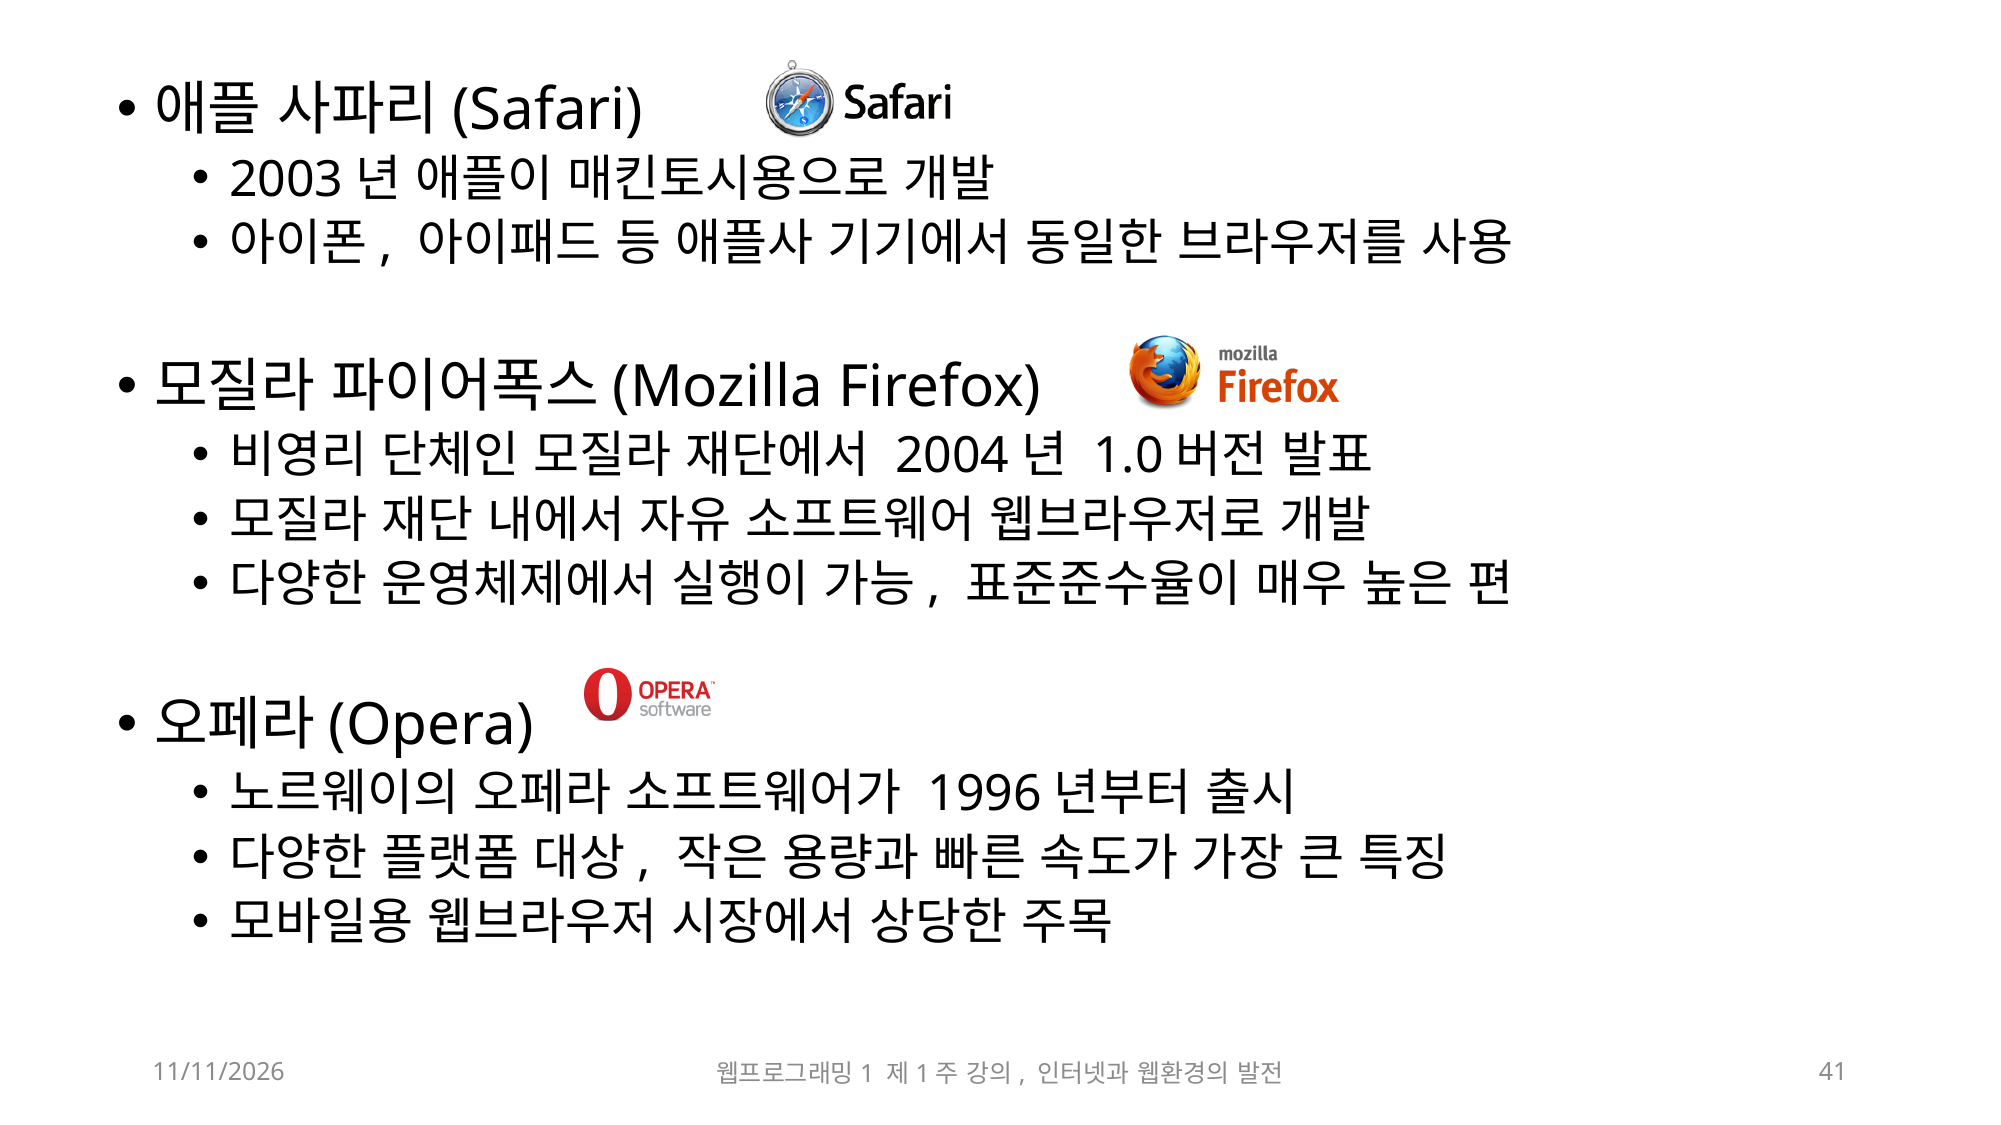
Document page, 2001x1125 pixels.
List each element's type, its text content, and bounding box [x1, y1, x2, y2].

slide_number 41 [1412, 1042, 1863, 1103]
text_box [1127, 333, 1349, 413]
footer 웹프로그래밍1 제1주 강의, 인터넷과 웹환경의 발전 [662, 1042, 1338, 1103]
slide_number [137, 1042, 588, 1103]
picture [584, 668, 715, 721]
list 애플 사파리(Safari) 2003년 애플이 매킨토시용으로 개발 아이폰, 아이패드 등 애플사 기기에서 동일한 브라우저를 사용 모질라 파이어폭스(Mozilla Firefox) 비영리 단체인 모질라 재단에서 2004년 1.0버전 발표 모질라 재단 내에서 자유 소프트웨어 웹브라우저로 개발 다양한 운영체제에서 실행이 가능, 표준준수율이 매우 높은 편 오페라(Opera) 노르웨이의 오페라 소프트웨어가 1996년부터 출시 다양한 플랫폼 대상, 작은 용량과 빠른 속도가 가장 큰 특징 모바일용 웹브라우저 시장에서 상당한 주목 [101, 71, 1893, 987]
picture [765, 59, 951, 139]
